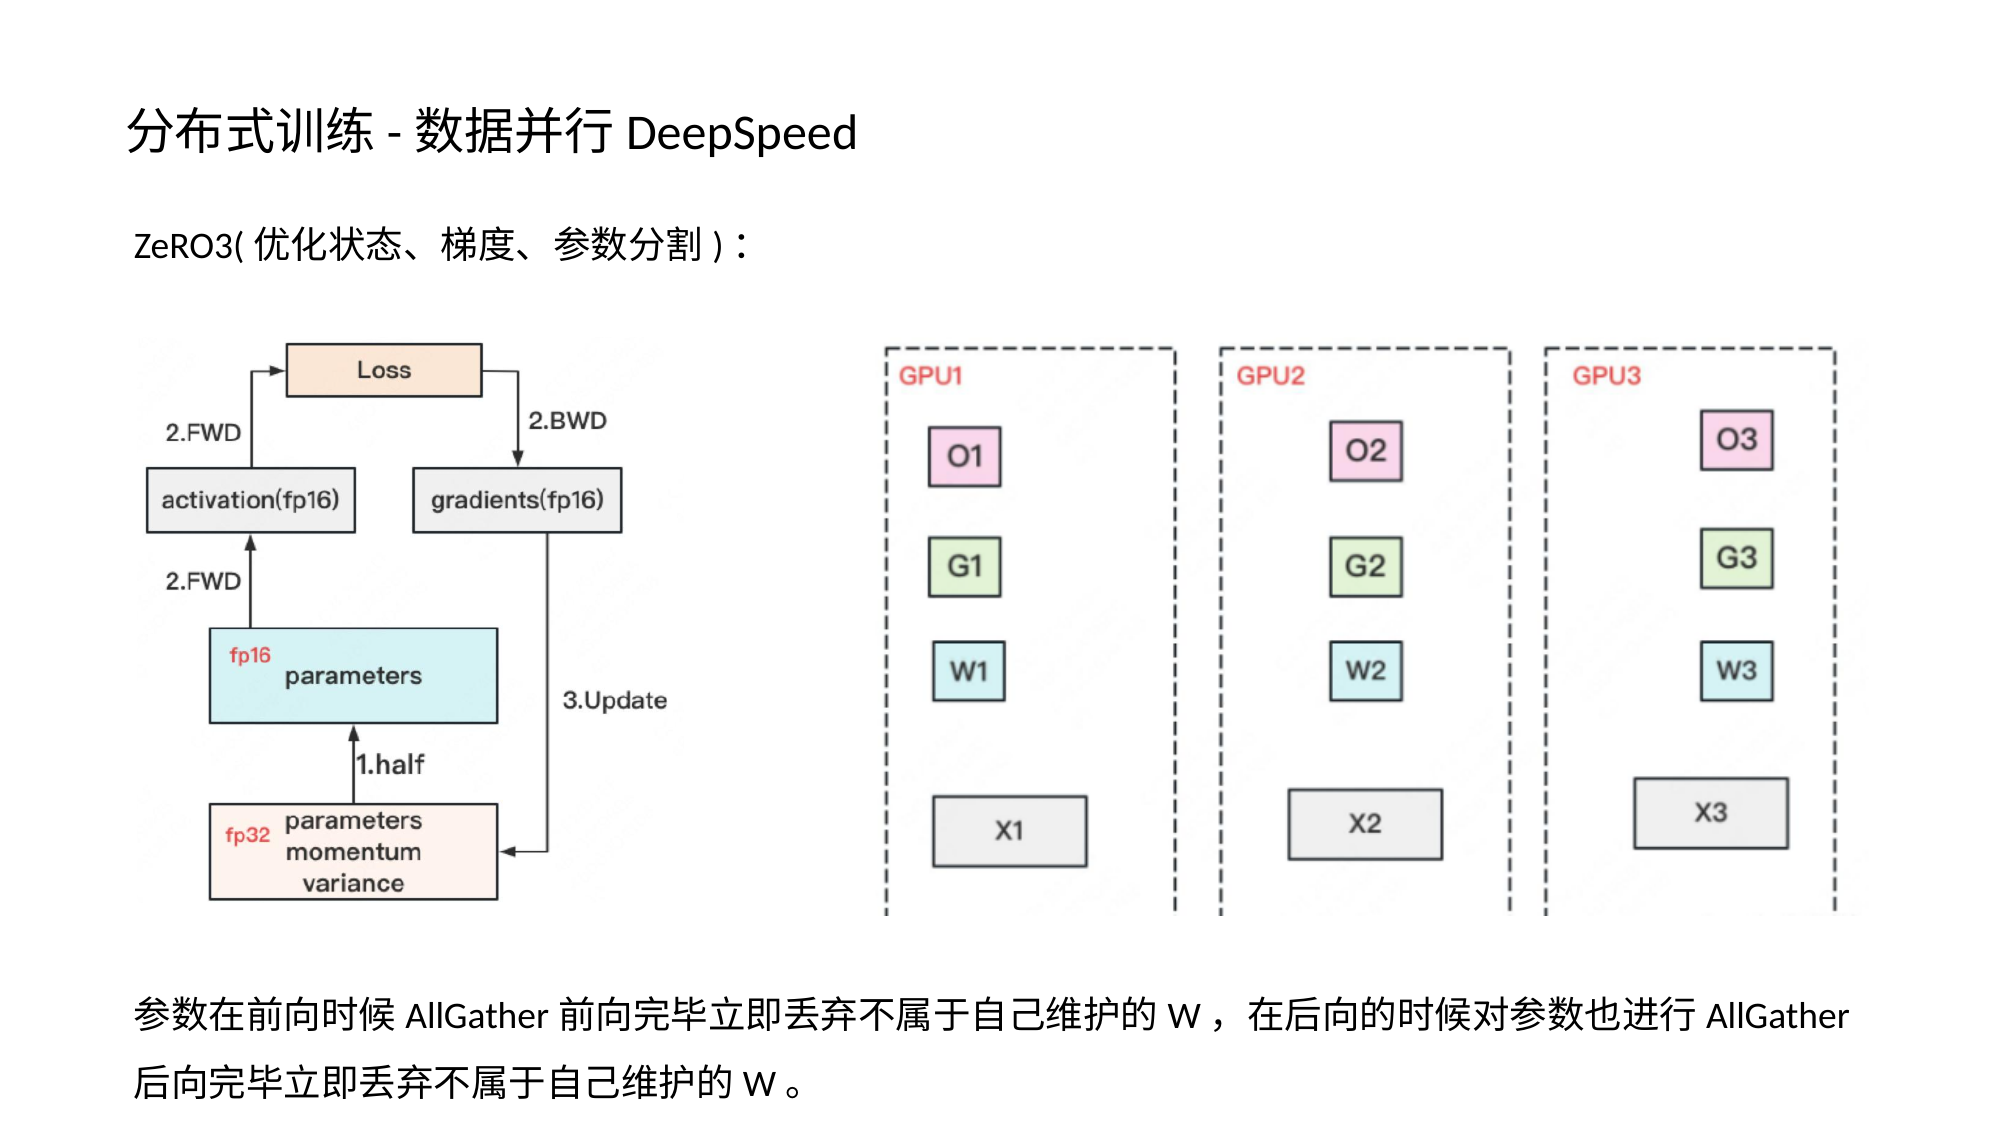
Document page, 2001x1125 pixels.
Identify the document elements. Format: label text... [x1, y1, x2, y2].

picture [137, 336, 684, 903]
text_box 分布式训练-数据并行DeepSpeed [110, 62, 1360, 338]
picture [874, 336, 1870, 916]
text_box ZeRO3(优化状态、梯度、参数分割)： [118, 190, 1573, 341]
text_box 参数在前向时候AllGather前向完毕立即丢弃不属于自己维护的W，在后向的时候对参数也进行AllGather后向完毕立即丢弃不属于自己维护的W。 [119, 961, 1869, 1125]
